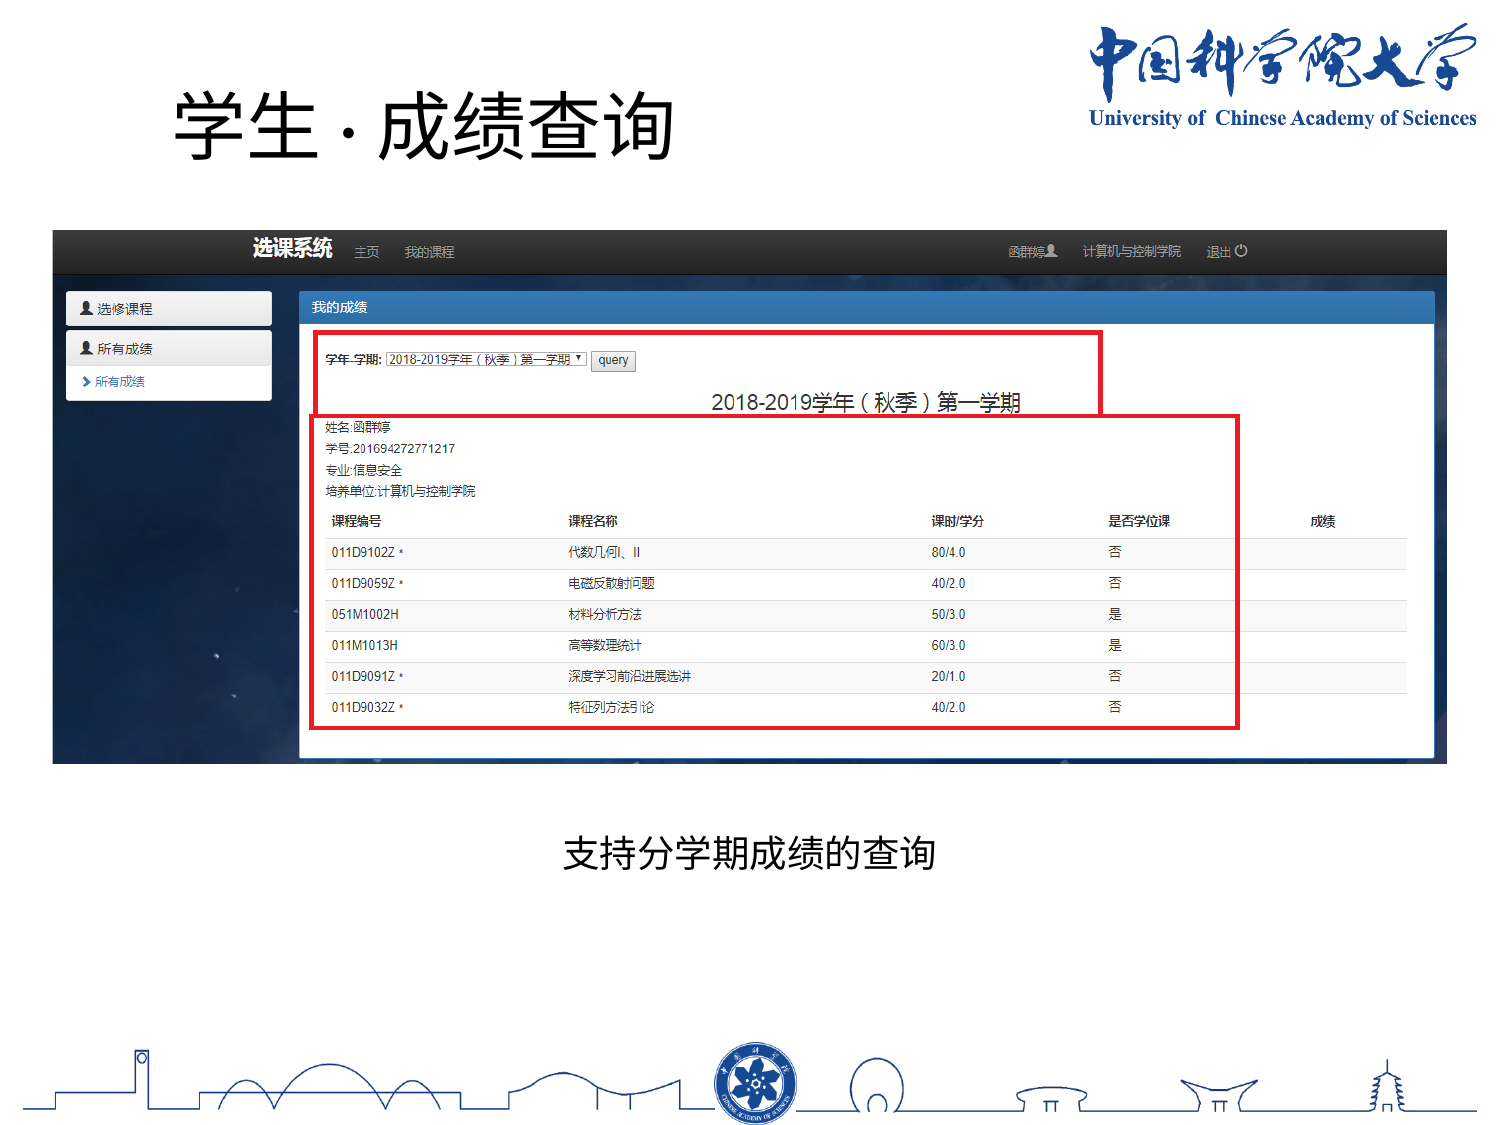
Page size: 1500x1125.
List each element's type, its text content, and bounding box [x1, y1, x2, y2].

picture [1078, 23, 1477, 129]
picture [23, 1039, 1477, 1125]
picture [52, 229, 1448, 764]
text_box 学生·成绩查询 [4, 30, 844, 219]
text_box 支持分学期成绩的查询 [547, 822, 953, 882]
